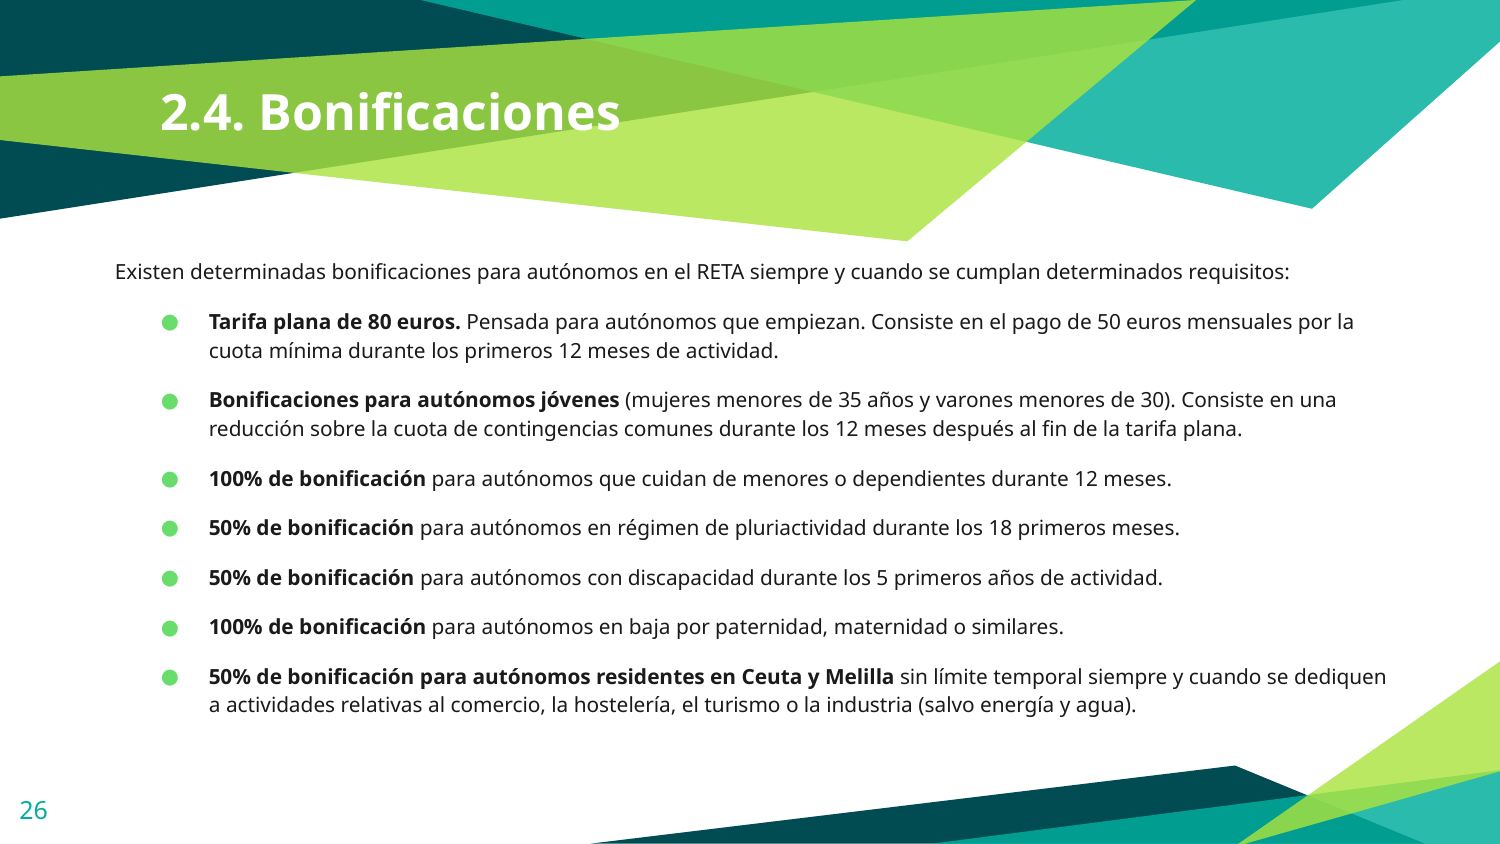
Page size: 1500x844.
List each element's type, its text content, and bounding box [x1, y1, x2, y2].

slide_number ‹#› [4, 779, 95, 844]
title 2.4. Bonificaciones [145, 65, 1355, 206]
list Existen determinadas bonificaciones para autónomos en el RETA siempre y cuando se cumplan determinados requisitos: Tarifa plana de 80 euros. Pensada para autónomos que empiezan. Consiste en el pago de 50 euros mensuales por la cuota mínima durante los primeros 12 meses de actividad. Bonificaciones para autónomos jóvenes (mujeres menores de 35 años y varones menores de 30). Consiste en una reducción sobre la cuota de contingencias comunes durante los 12 meses después al fin de la tarifa plana. 100% de bonificación para autónomos que cuidan de menores o dependientes durante 12 meses. 50% de bonificación para autónomos en régimen de pluriactividad durante los 18 primeros meses. 50% de bonificación para autónomos con discapacidad durante los 5 primeros años de actividad. 100% de bonificación para autónomos en baja por paternidad, maternidad o similares. 50% de bonificación para autónomos residentes en Ceuta y Melilla sin límite temporal siempre y cuando se dediquen a actividades relativas al comercio, la hostelería, el turismo o la industria (salvo energía y agua). [99, 240, 1418, 787]
